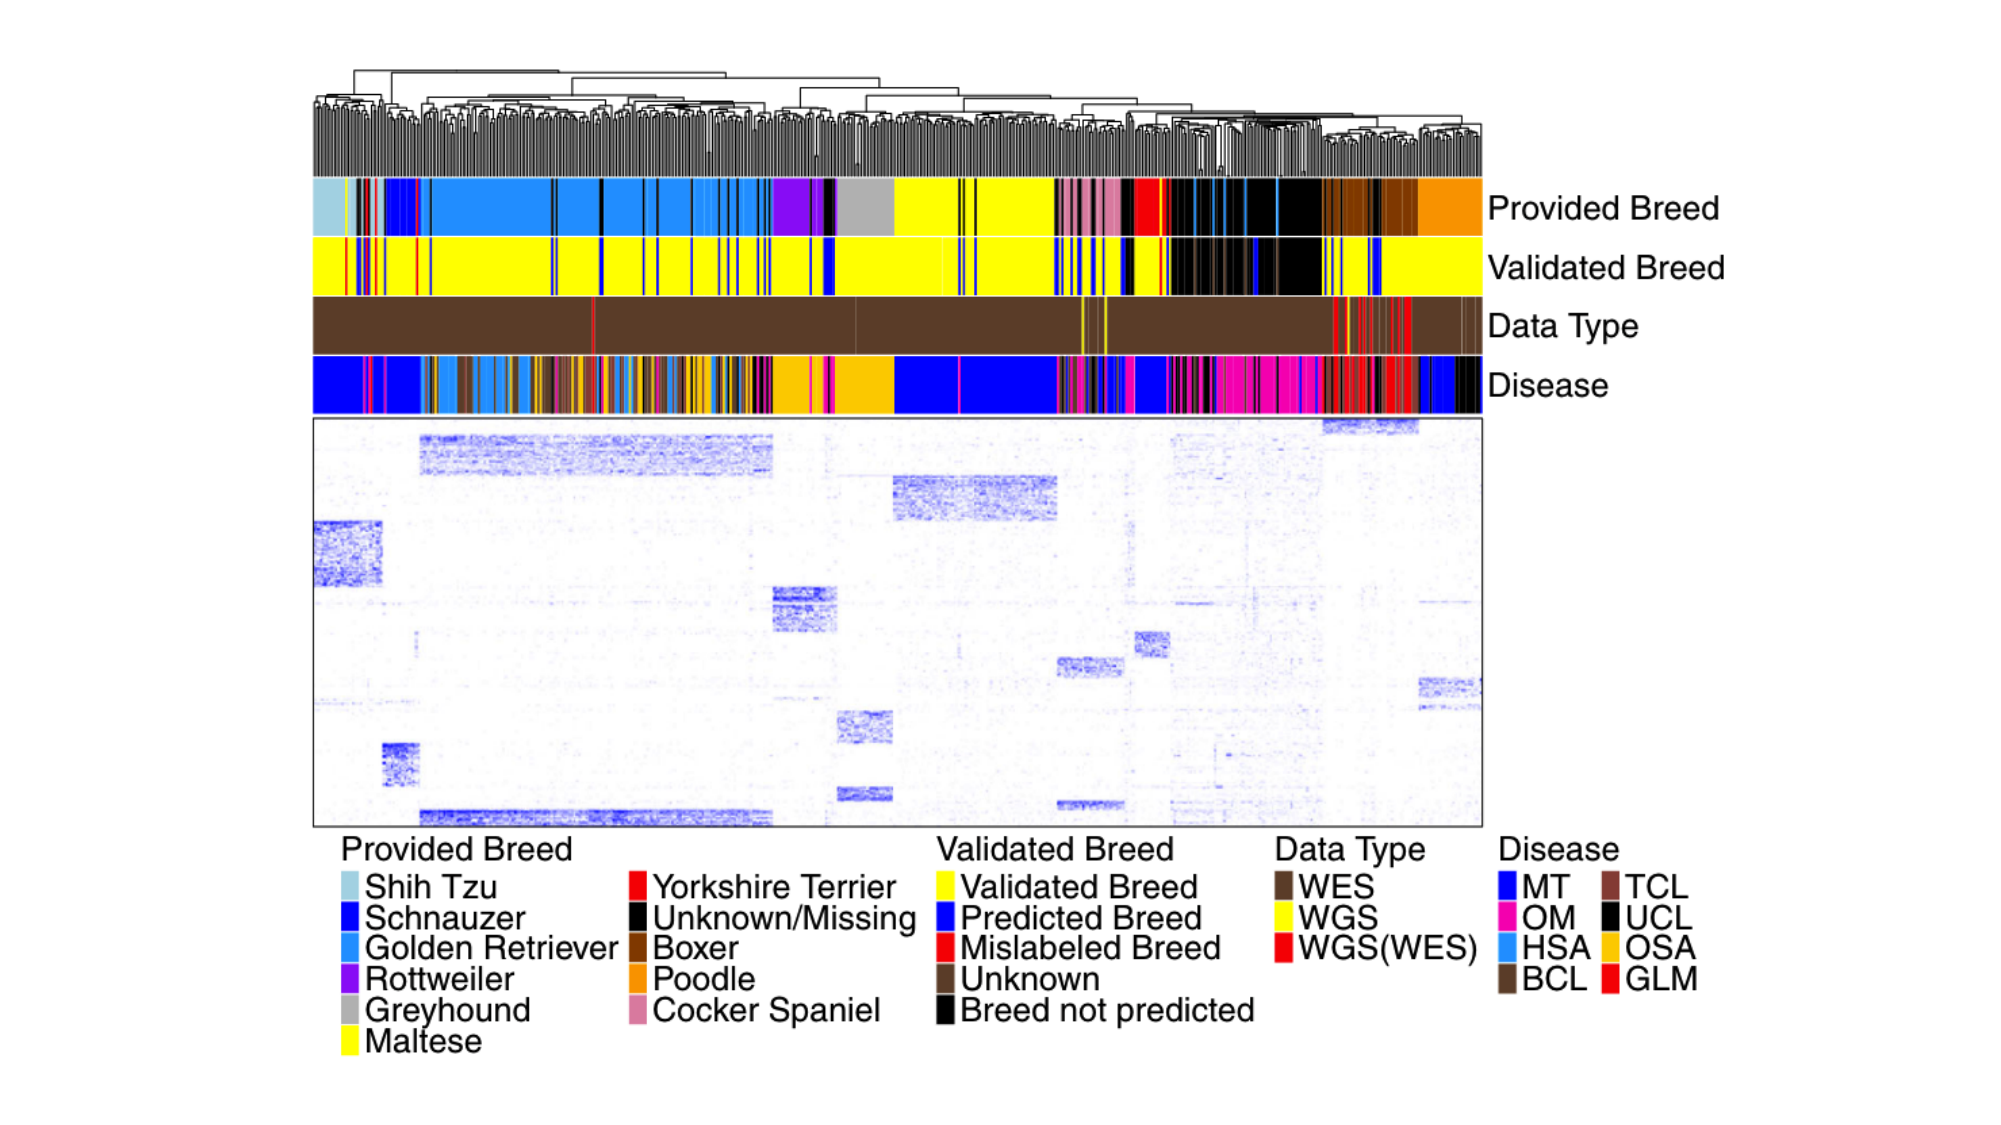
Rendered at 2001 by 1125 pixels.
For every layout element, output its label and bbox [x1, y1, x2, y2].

list [298, 44, 1759, 1081]
